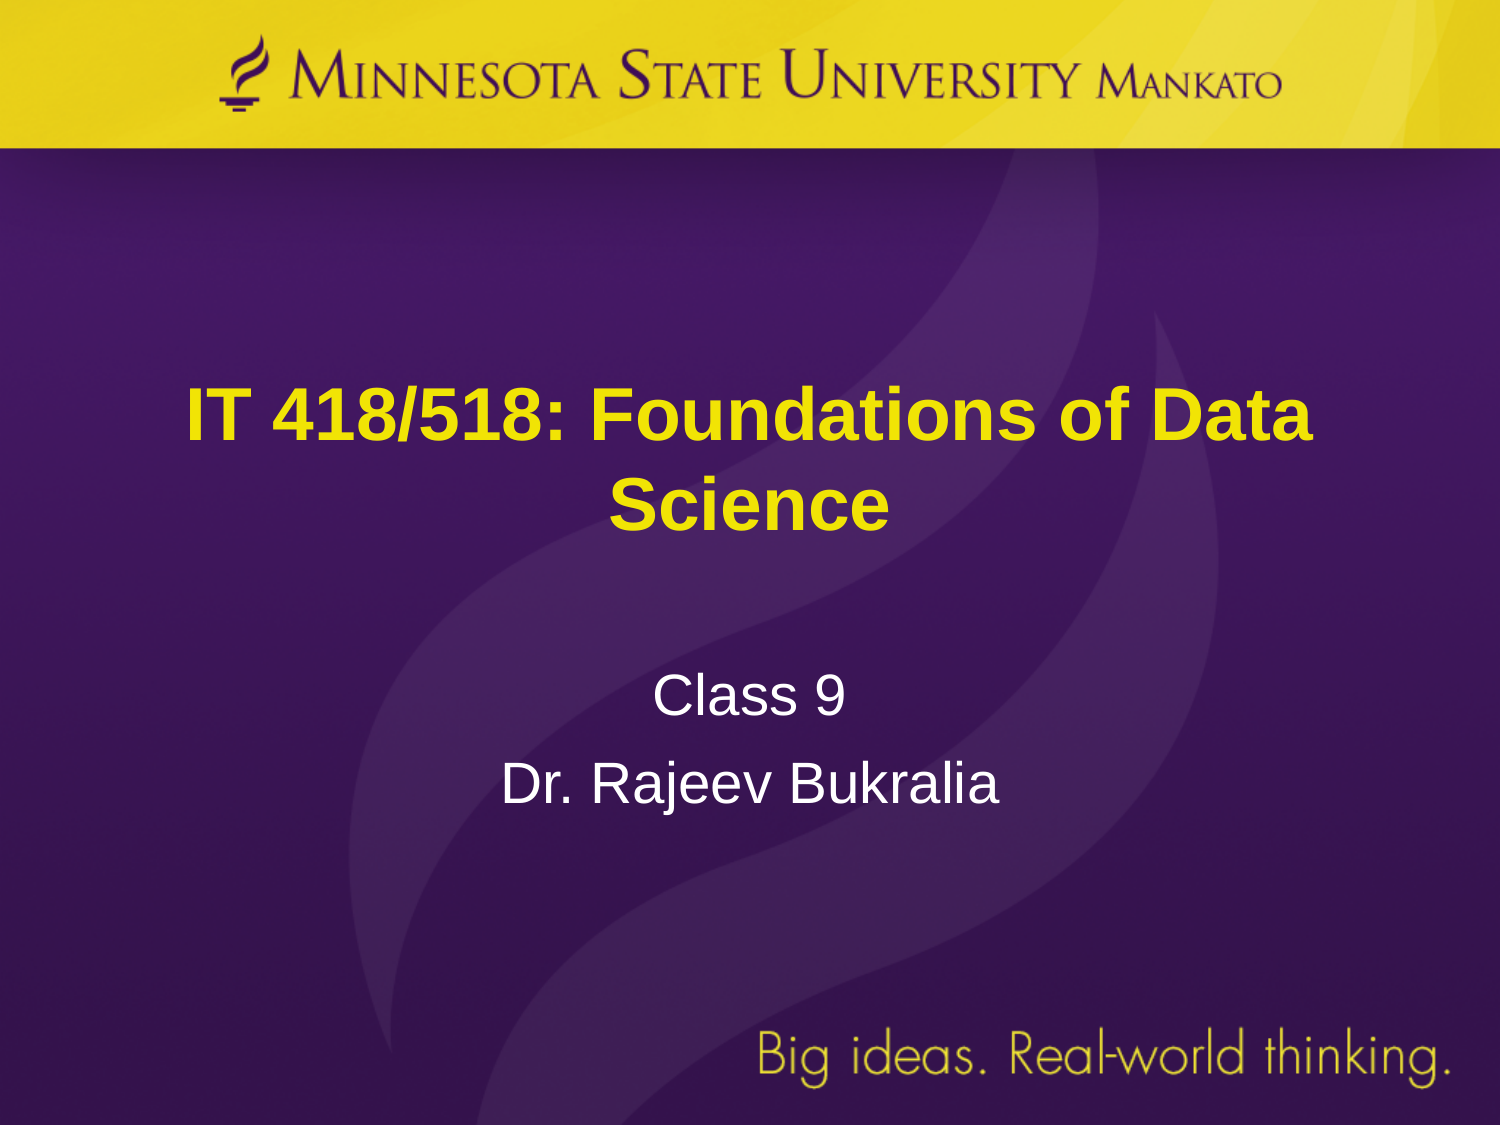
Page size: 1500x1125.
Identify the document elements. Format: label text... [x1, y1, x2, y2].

picture [0, 0, 1500, 1125]
subtitle Class 9 Dr. Rajeev Bukralia [225, 650, 1275, 897]
title IT 418/518: Foundations of Data Science [112, 362, 1388, 549]
